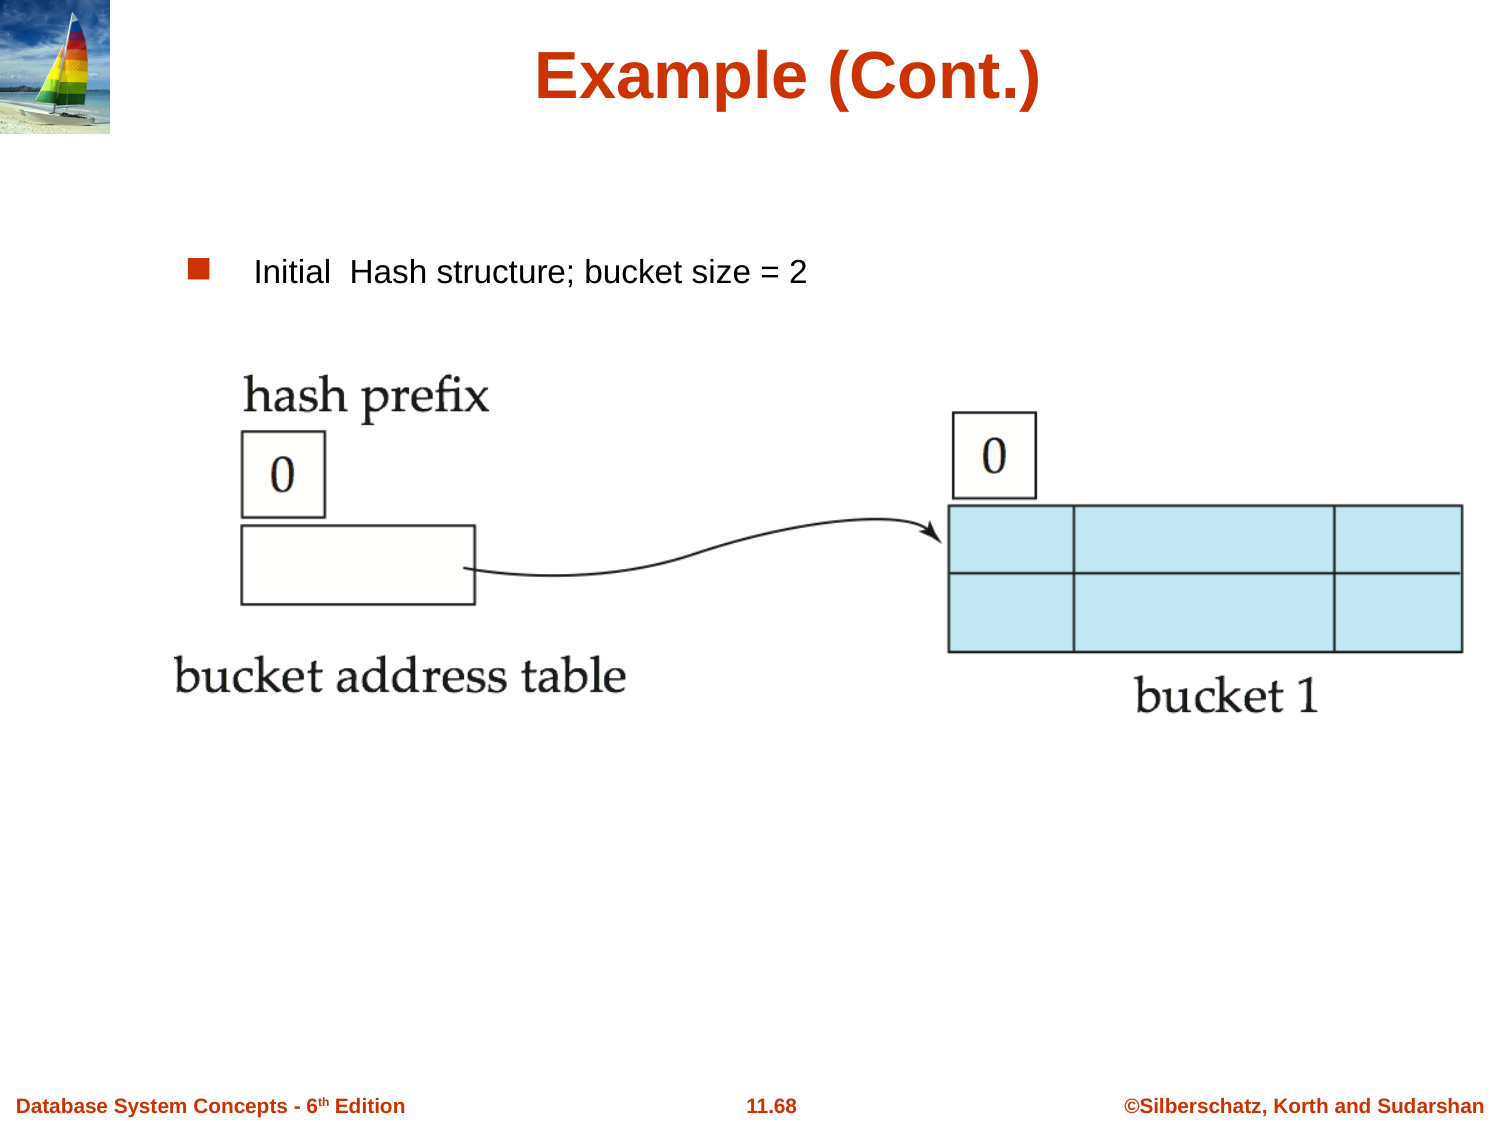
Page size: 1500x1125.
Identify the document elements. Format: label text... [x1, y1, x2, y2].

picture [173, 365, 1465, 726]
title Example (Cont.) [125, 18, 1452, 120]
picture [0, 0, 110, 134]
text_box Initial Hash structure; bucket size = 2 [175, 243, 824, 298]
